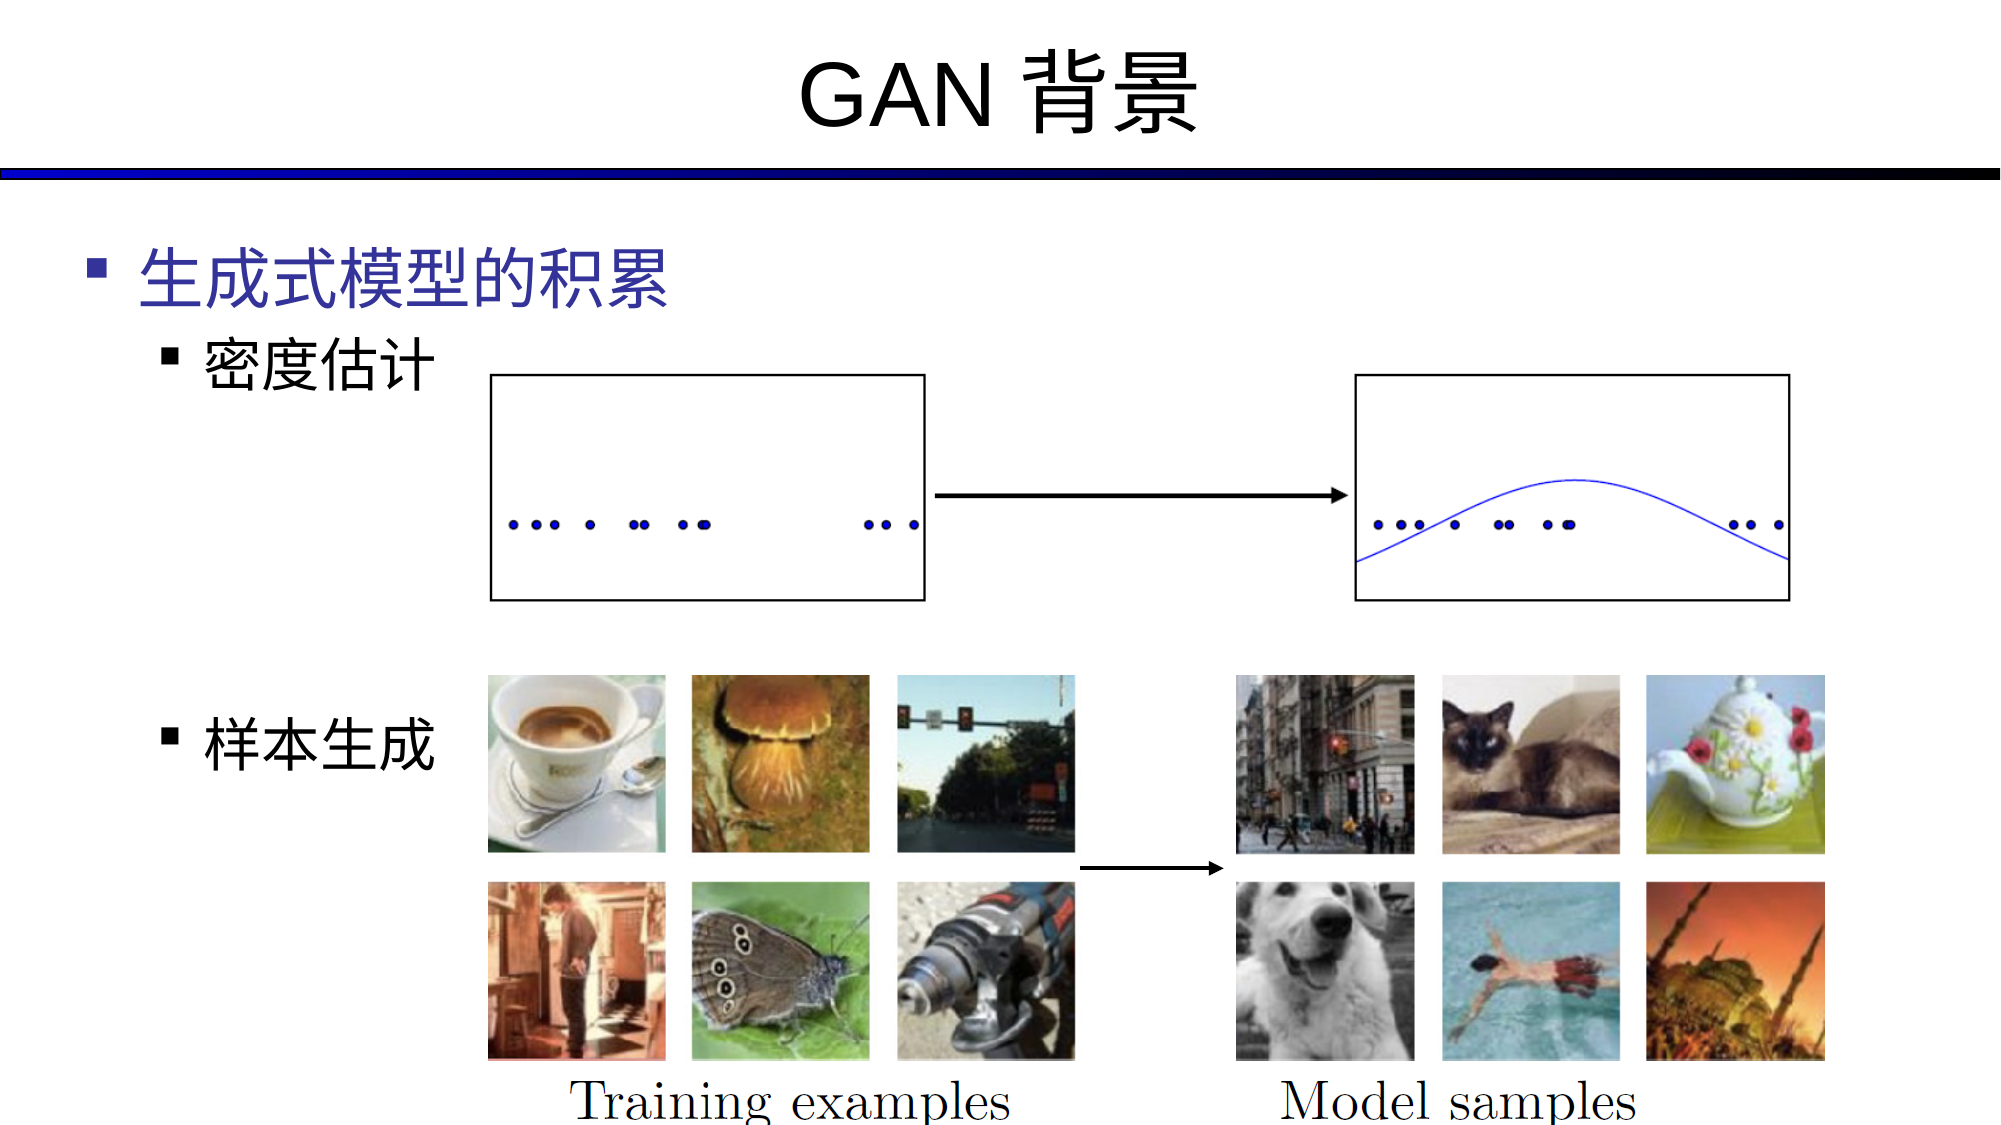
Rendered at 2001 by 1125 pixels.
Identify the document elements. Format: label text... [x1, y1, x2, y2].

picture [483, 671, 1827, 1125]
list 生成式模型的积累 密度估计 样本生成 [66, 228, 1934, 1006]
title GAN背景 [0, 0, 2000, 184]
picture [483, 366, 1801, 611]
